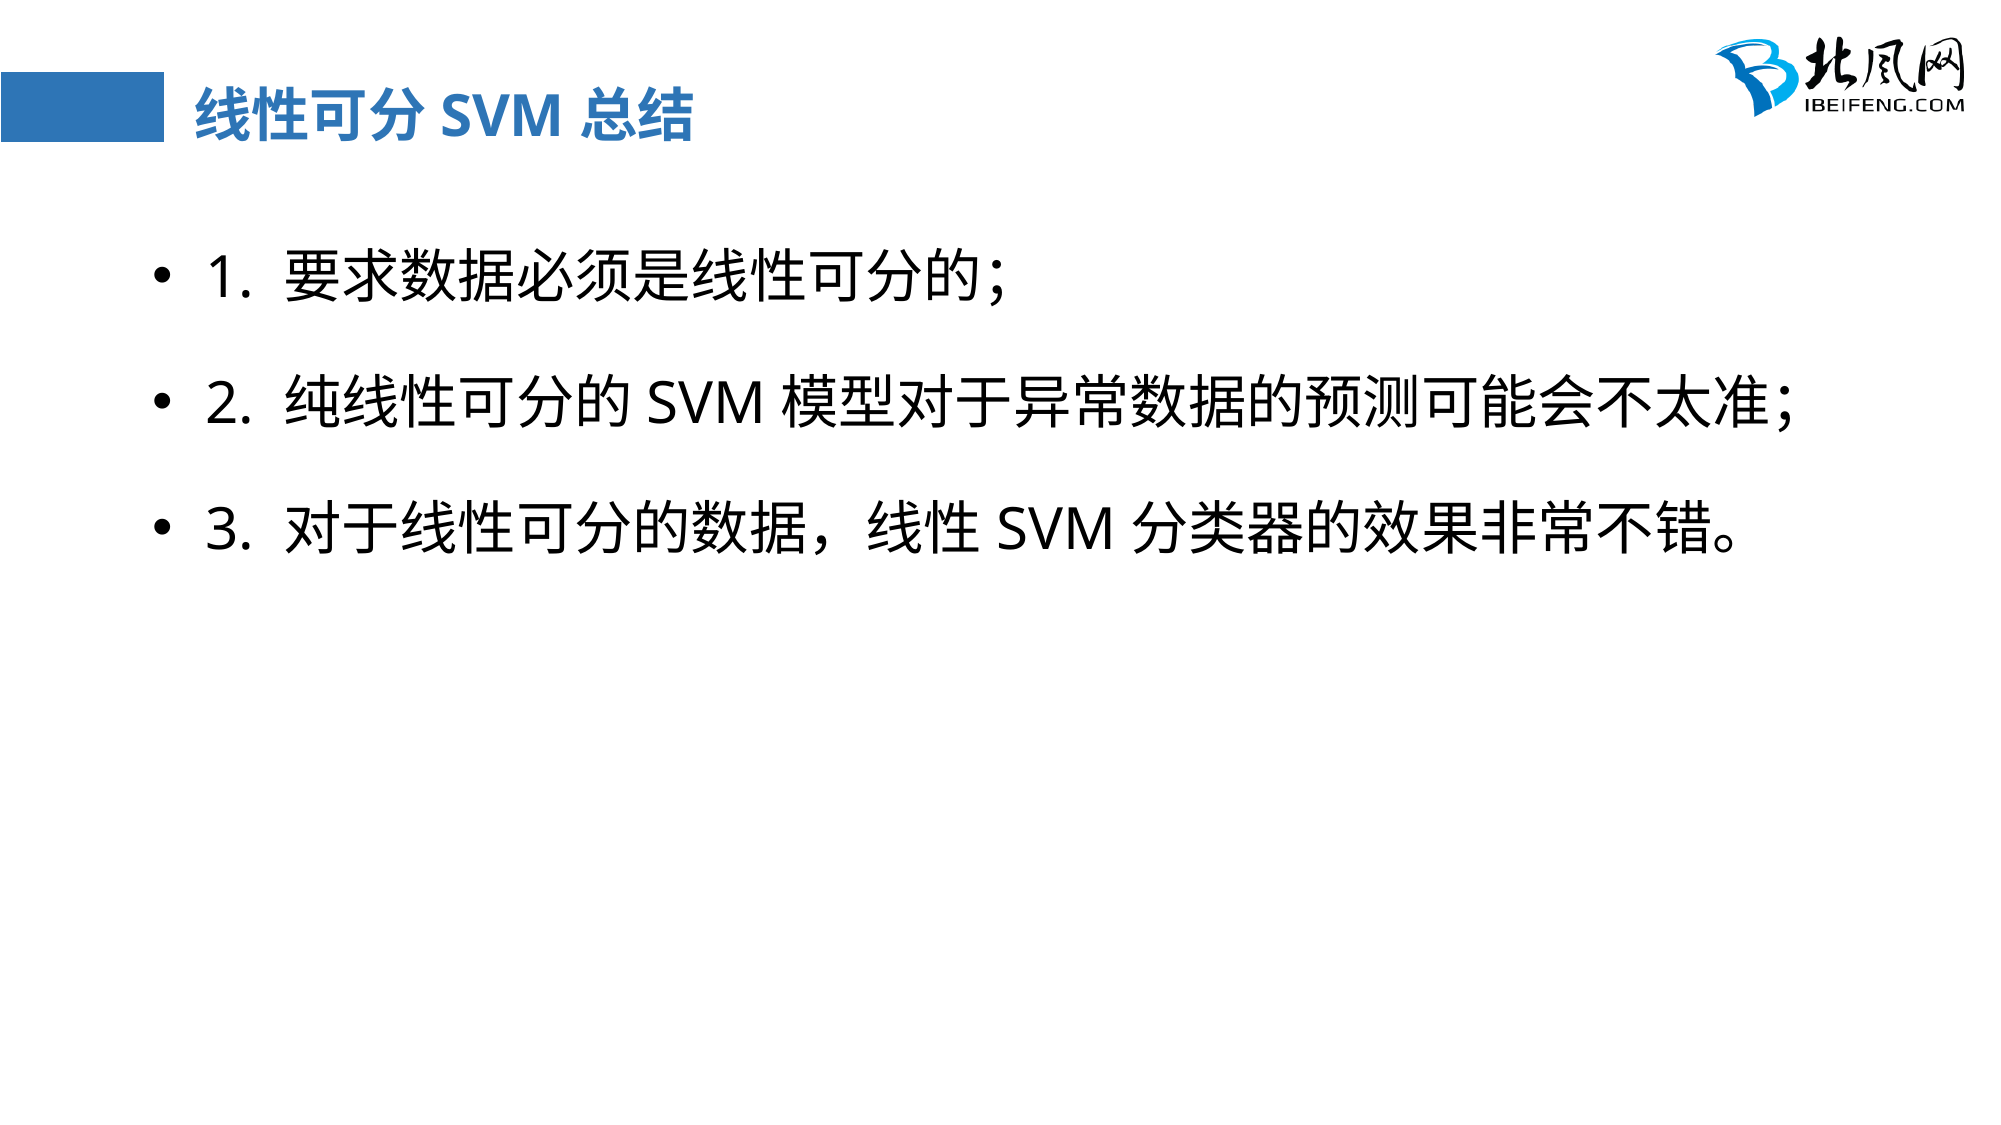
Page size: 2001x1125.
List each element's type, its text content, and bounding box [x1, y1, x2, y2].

list 1. 要求数据必须是线性可分的； 2. 纯线性可分的SVM模型对于异常数据的预测可能会不太准； 3. 对于线性可分的数据，线性SVM分类器的效果非常不错。 [137, 196, 1863, 1014]
picture [1904, 27, 1974, 119]
title 线性可分SVM总结 [178, 27, 1904, 208]
